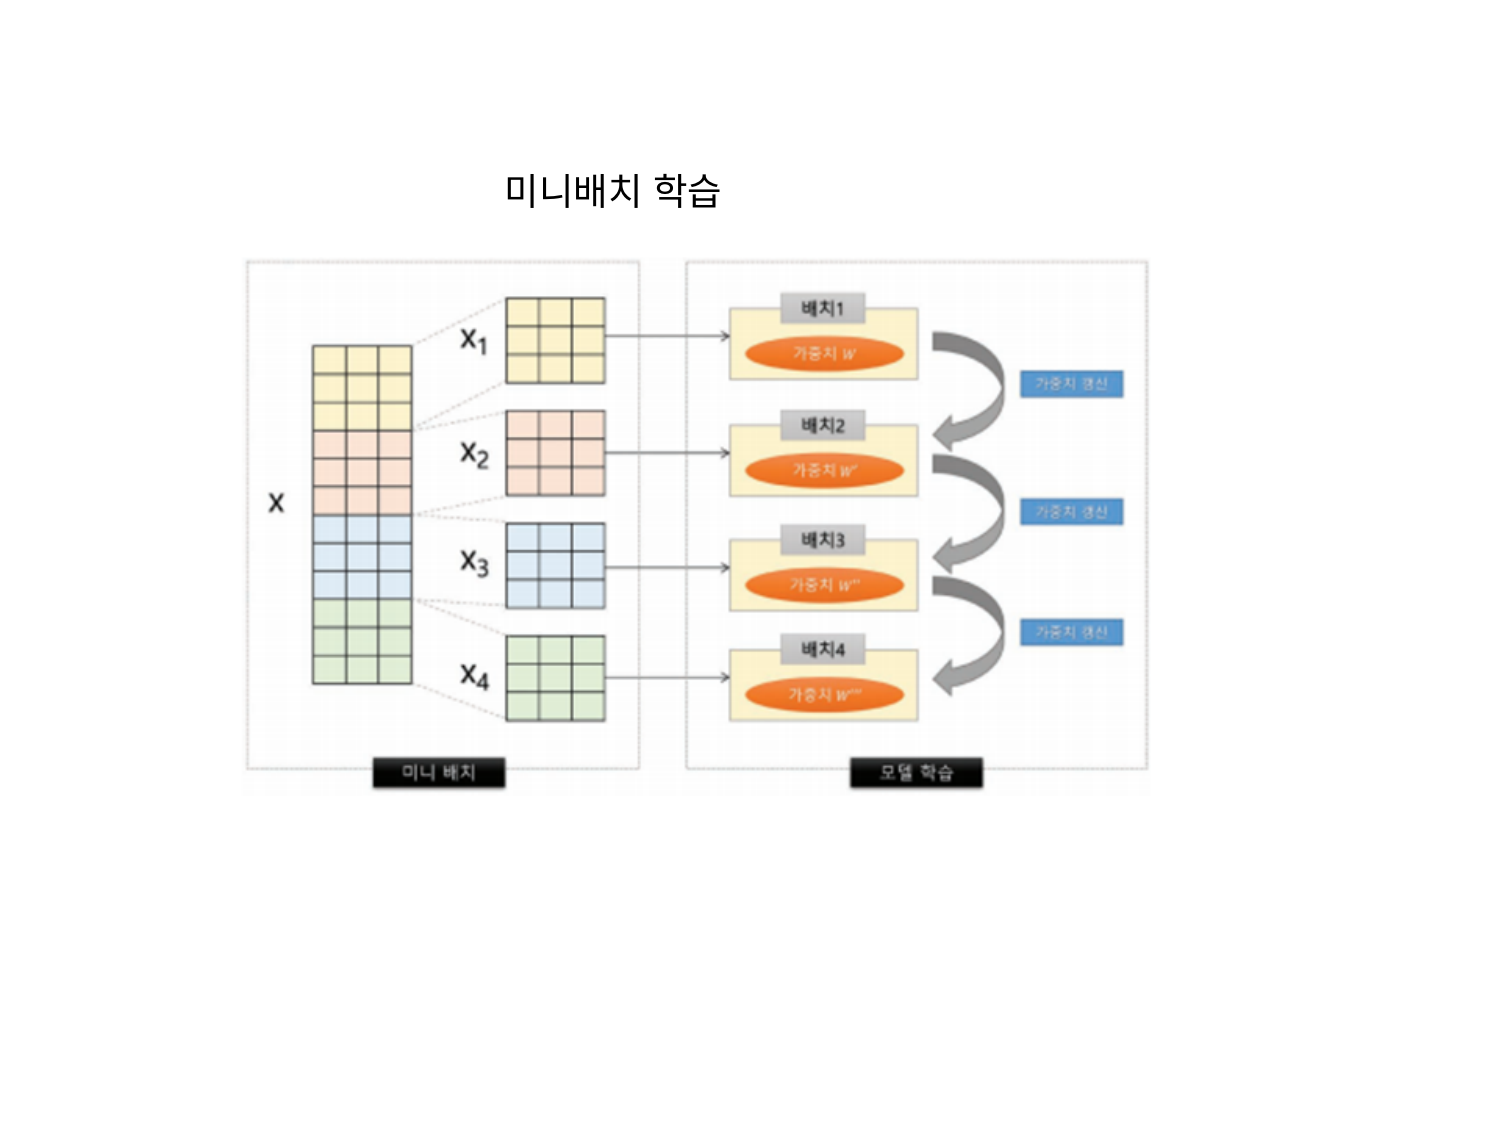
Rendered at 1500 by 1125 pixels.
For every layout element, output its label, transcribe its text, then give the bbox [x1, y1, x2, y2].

picture [229, 231, 1168, 800]
text_box 미니배치 학습 [490, 160, 821, 221]
